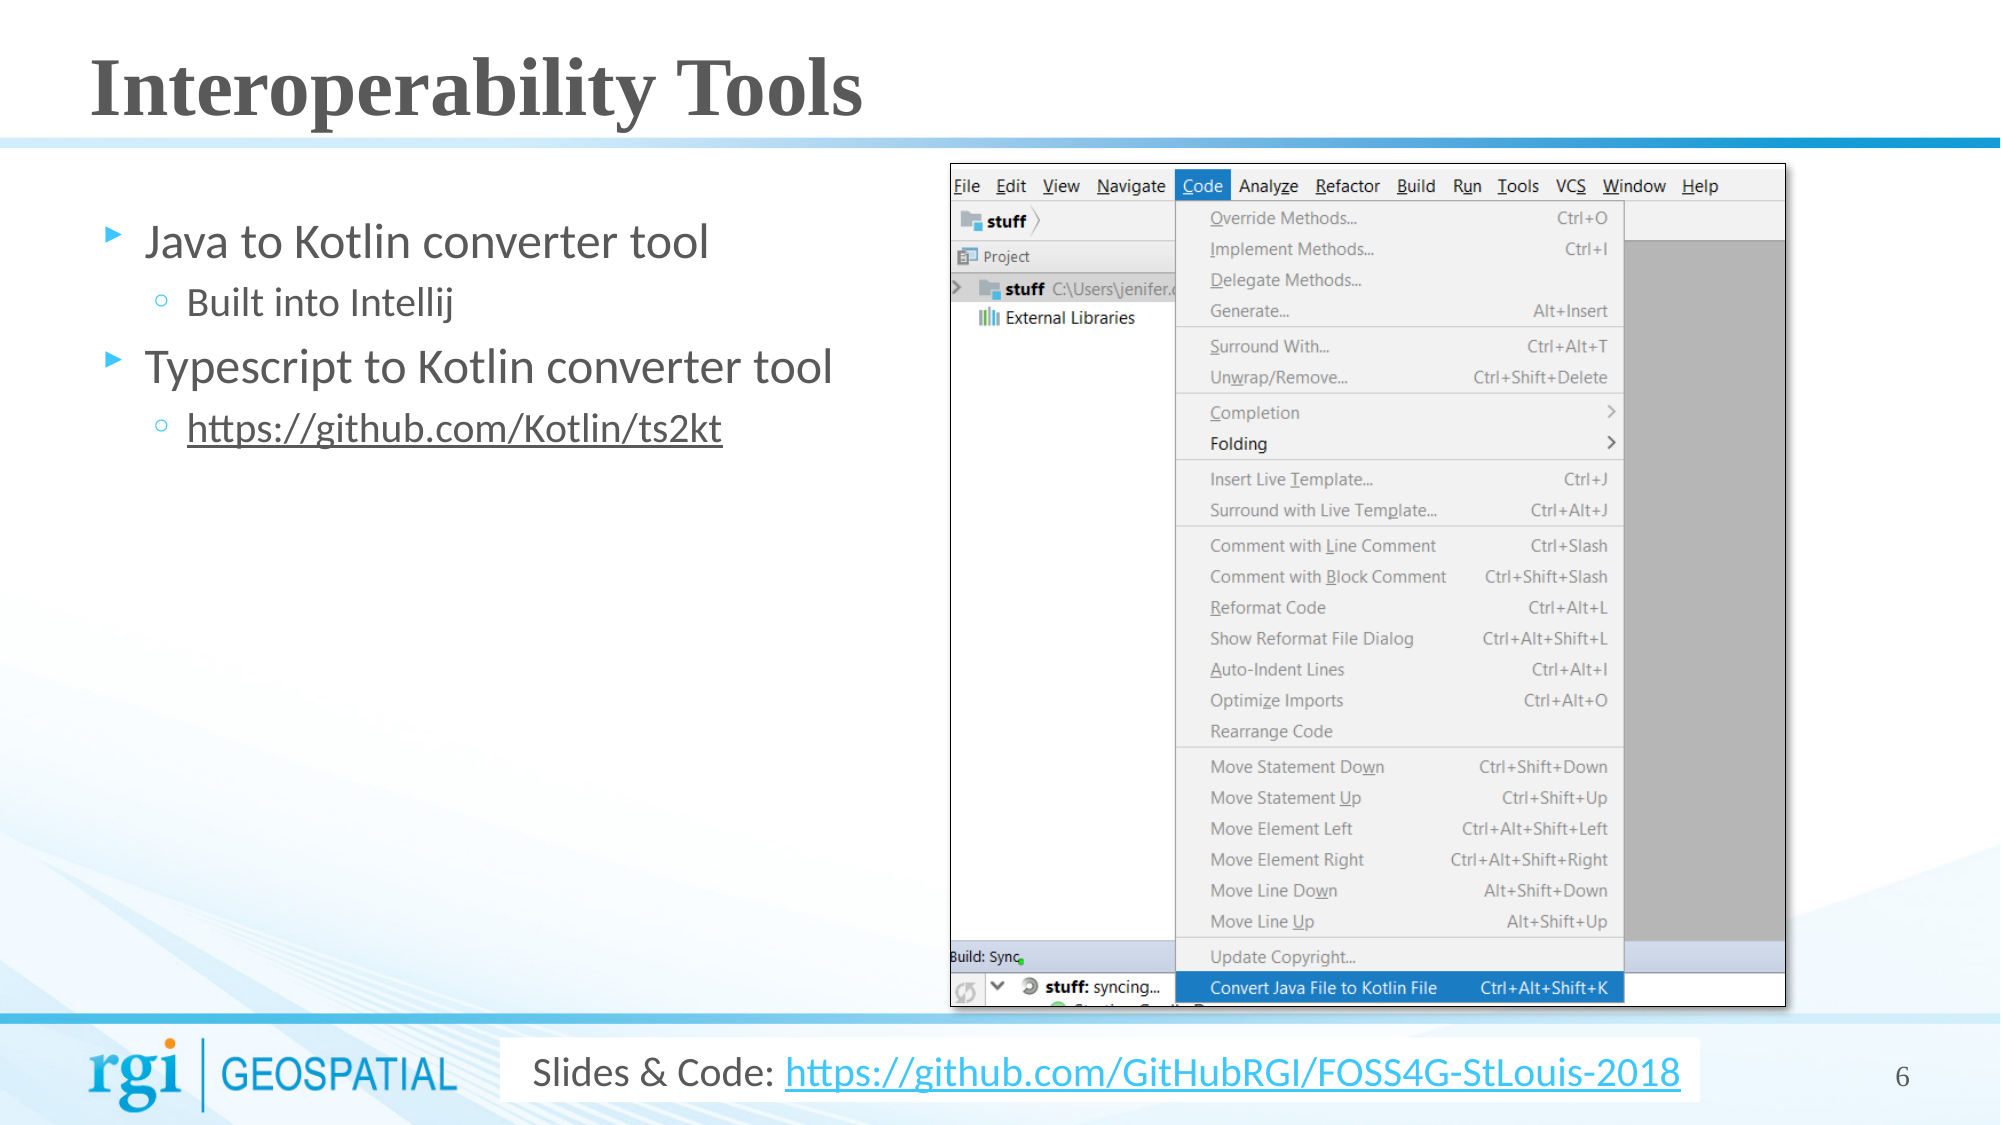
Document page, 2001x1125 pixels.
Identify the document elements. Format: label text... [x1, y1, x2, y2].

picture [0, 0, 2001, 1125]
list Interoperability Tools [75, 24, 1925, 125]
list Java to Kotlin converter tool Built into Intellij Typescript to Kotlin converter tool https://github.com/Kotlin/ts2kt [70, 201, 943, 962]
text_box Slides & Code: https://github.com/GitHubRGI/FOSS4G-StLouis-2018 [499, 1037, 1700, 1103]
